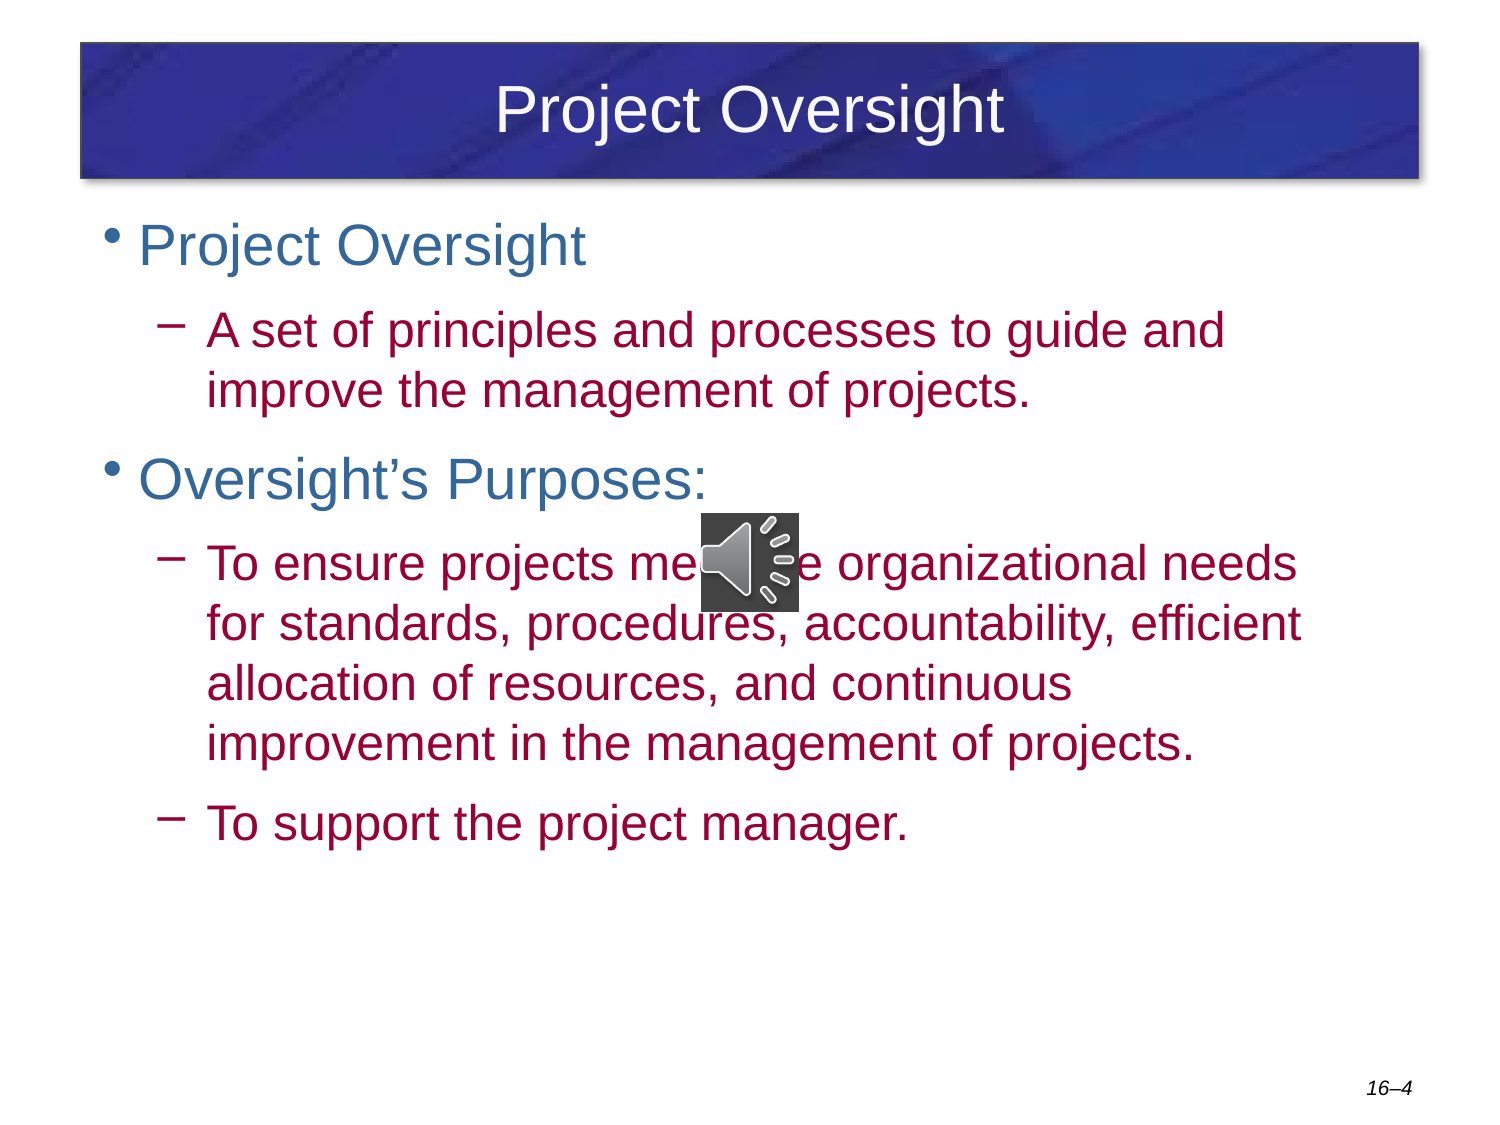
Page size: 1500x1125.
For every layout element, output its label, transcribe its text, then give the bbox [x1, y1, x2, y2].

picture [699, 512, 800, 613]
slide_number 16–4 [1065, 1074, 1413, 1100]
list Project Oversight A set of principles and processes to guide and improve the management of projects. Oversight’s Purposes: To ensure projects meet the organizational needs for standards, procedures, accountability, efficient allocation of resources, and continuous improvement in the management of projects. To support the project manager. [87, 200, 1366, 1000]
title Project Oversight [80, 42, 1419, 179]
